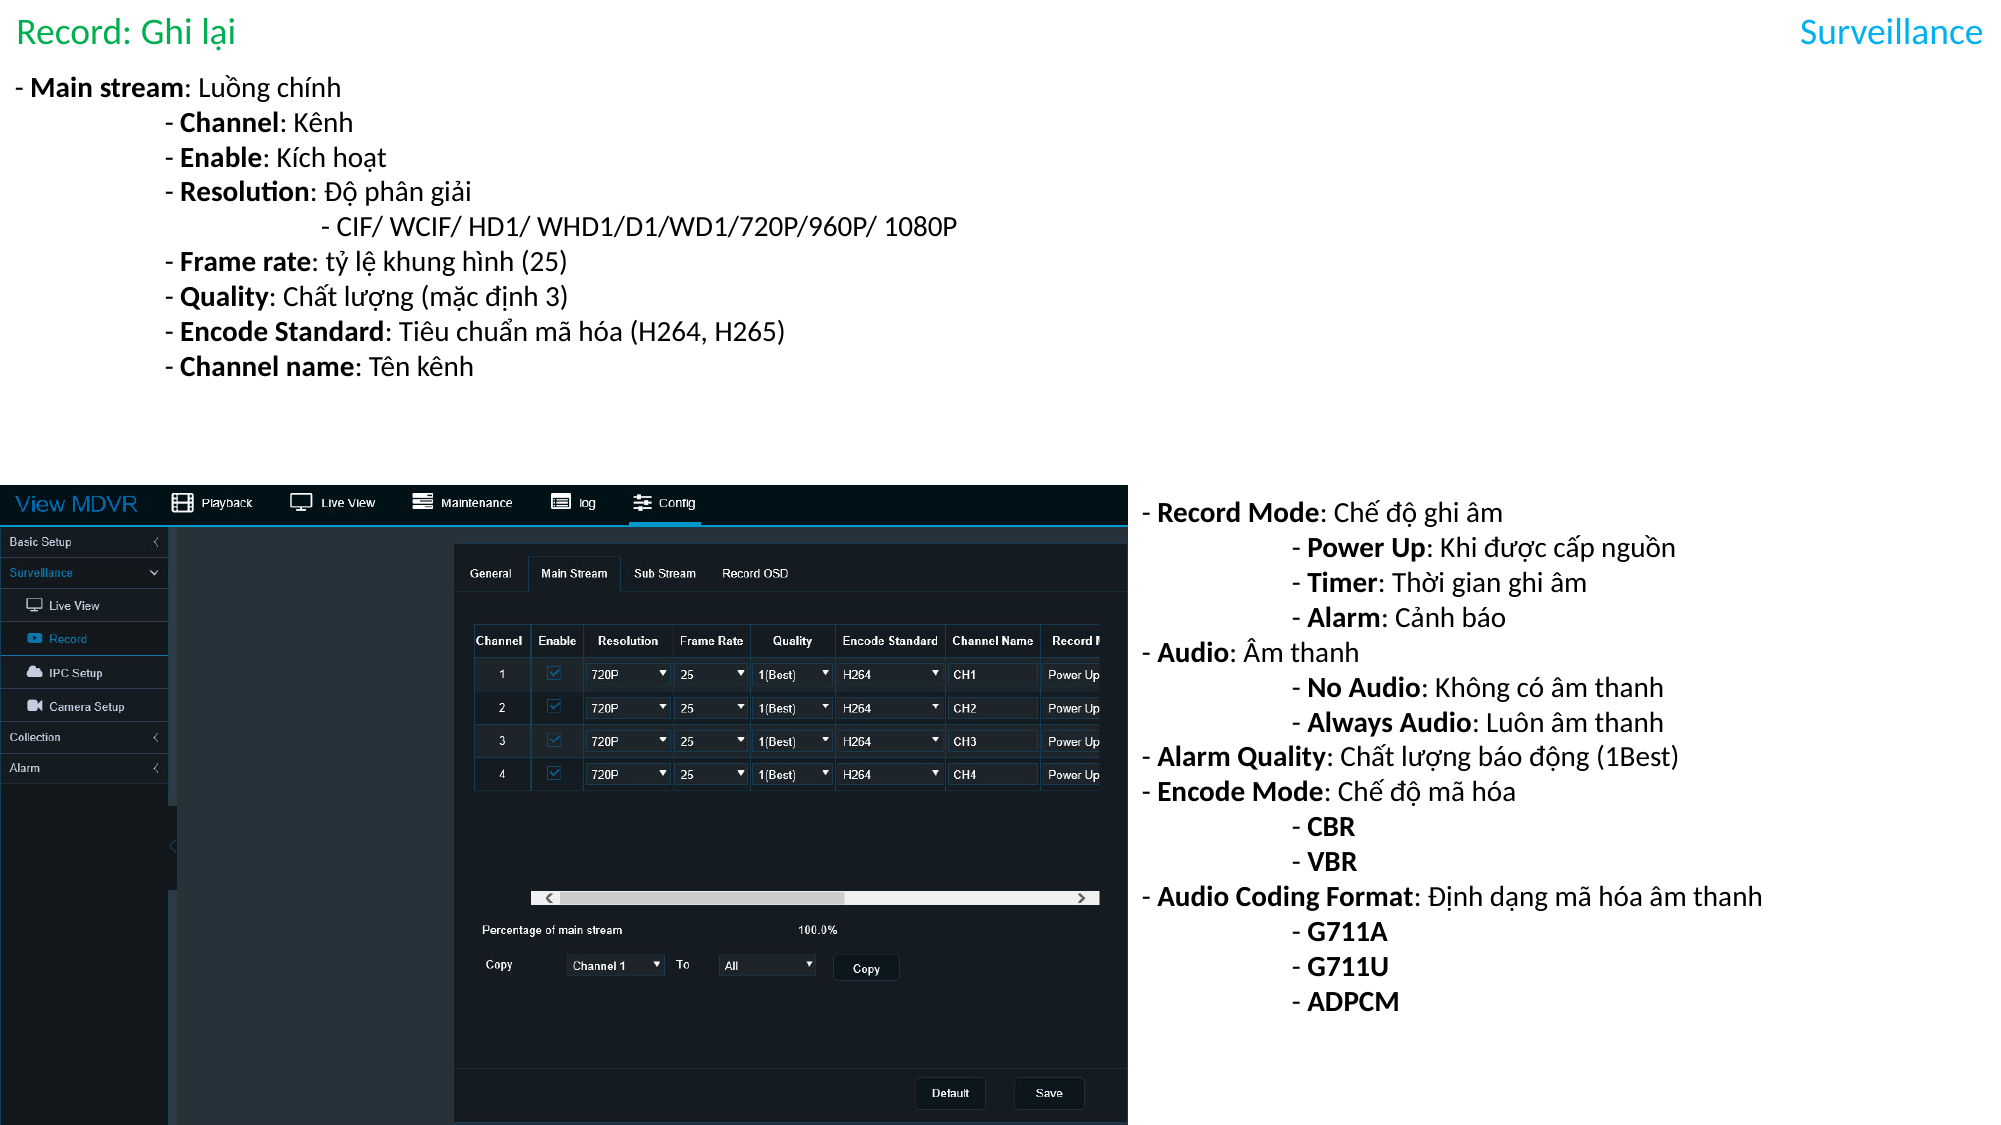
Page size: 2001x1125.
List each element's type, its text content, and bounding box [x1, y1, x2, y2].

text_box - Main stream: Luồng chính - Channel: Kênh - Enable: Kích hoạt - Resolution: Độ phân giải - CIF/ WCIF/ HD1/ WHD1/D1/WD1/720P/960P/ 1080P - Frame rate: tỷ lệ khung hình (25) - Quality: Chất lượng (mặc định 3) - Encode Standard: Tiêu chuẩn mã hóa (H264, H265) - Channel name: Tên kênh [0, 60, 1000, 390]
text_box Surveillance [1785, 0, 1999, 60]
picture [0, 528, 1128, 1125]
picture [0, 485, 1128, 524]
text_box - Record Mode: Chế độ ghi âm - Power Up: Khi được cấp nguồn - Timer: Thời gian ghi âm - Alarm: Cảnh báo - Audio: Âm thanh - No Audio: Không có âm thanh - Always Audio: Luôn âm thanh - Alarm Quality: Chất lượng báo động (1Best) - Encode Mode: Chế độ mã hóa - CBR - VBR - Audio Coding Format: Định dạng mã hóa âm thanh - G711A - G711U - ADPCM [1128, 485, 1932, 1025]
text_box Record: Ghi lại [1, 0, 252, 60]
